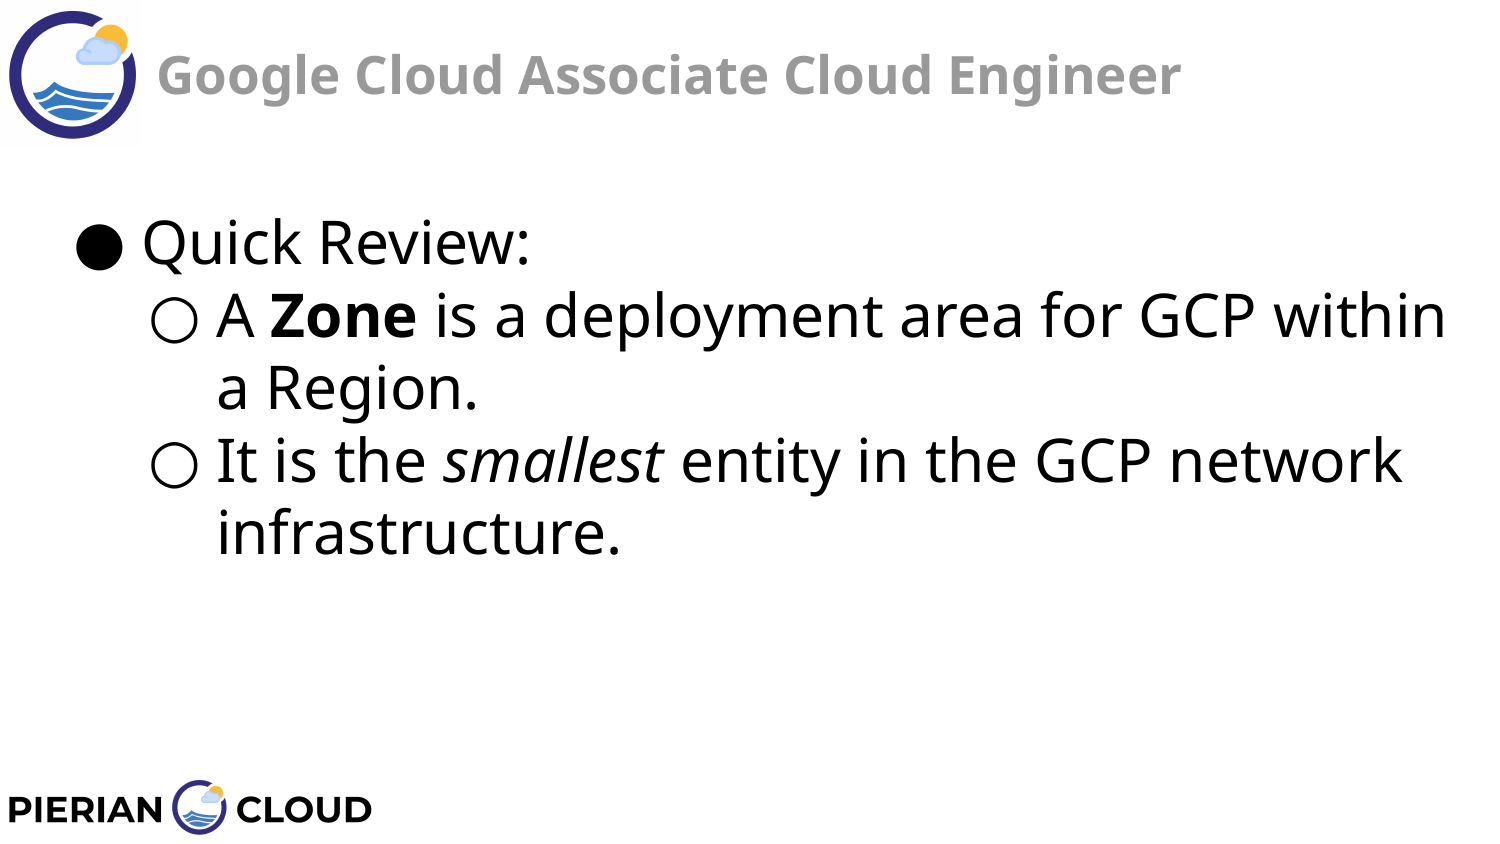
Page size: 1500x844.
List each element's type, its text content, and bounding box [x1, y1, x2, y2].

title Google Cloud Associate Cloud Engineer [146, 25, 1420, 120]
picture [0, 0, 142, 146]
subtitle Quick Review: A Zone is a deployment area for GCP within a Region. It is the smallest entity in the GCP network infrastructure. [51, 189, 1476, 750]
picture [0, 758, 375, 844]
